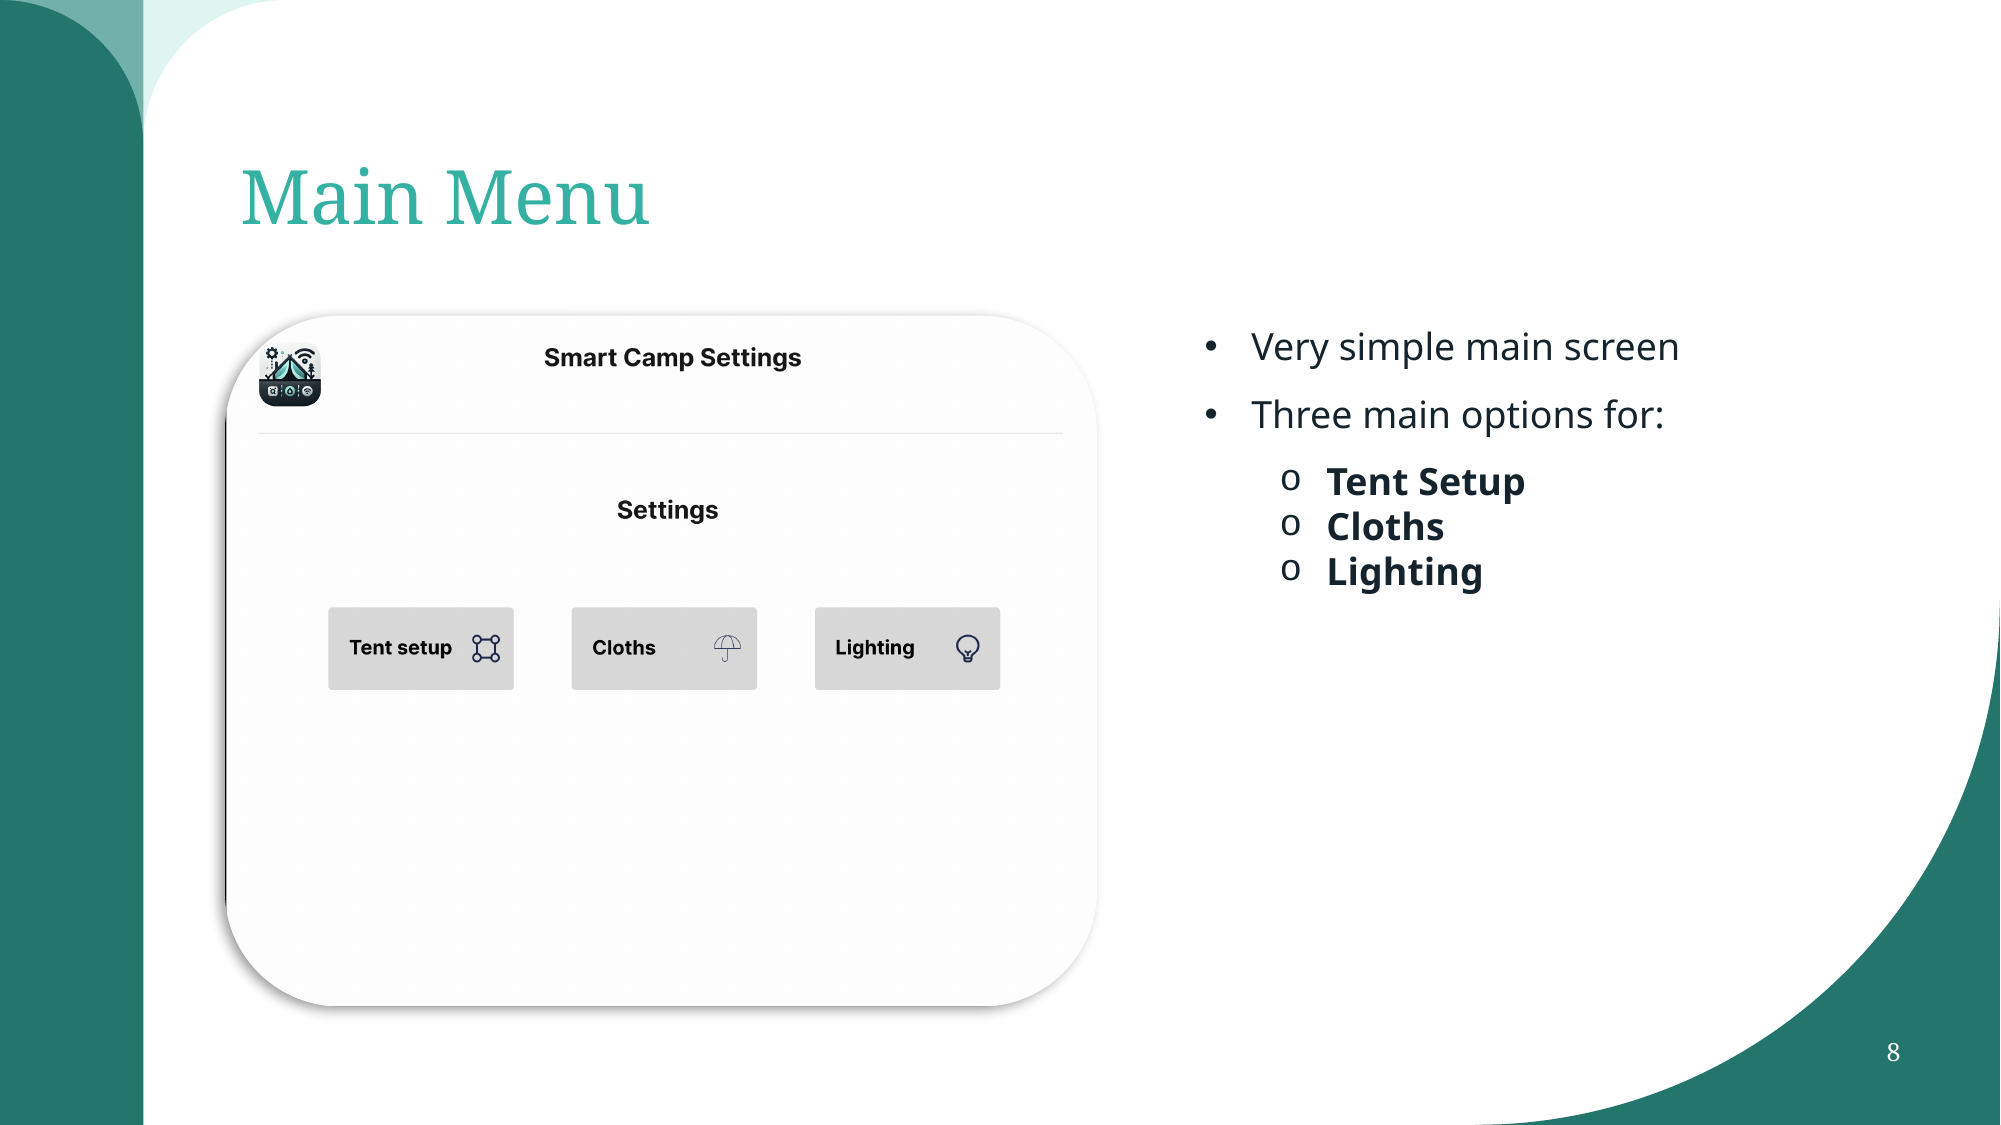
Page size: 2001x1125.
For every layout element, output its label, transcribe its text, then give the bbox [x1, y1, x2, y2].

slide_number 8 [1787, 981, 2000, 1125]
picture [224, 315, 1097, 1007]
title Main Menu [225, 60, 1799, 341]
text_box Very simple main screen Three main options for: Tent Setup Cloths Lighting [1189, 315, 1870, 601]
